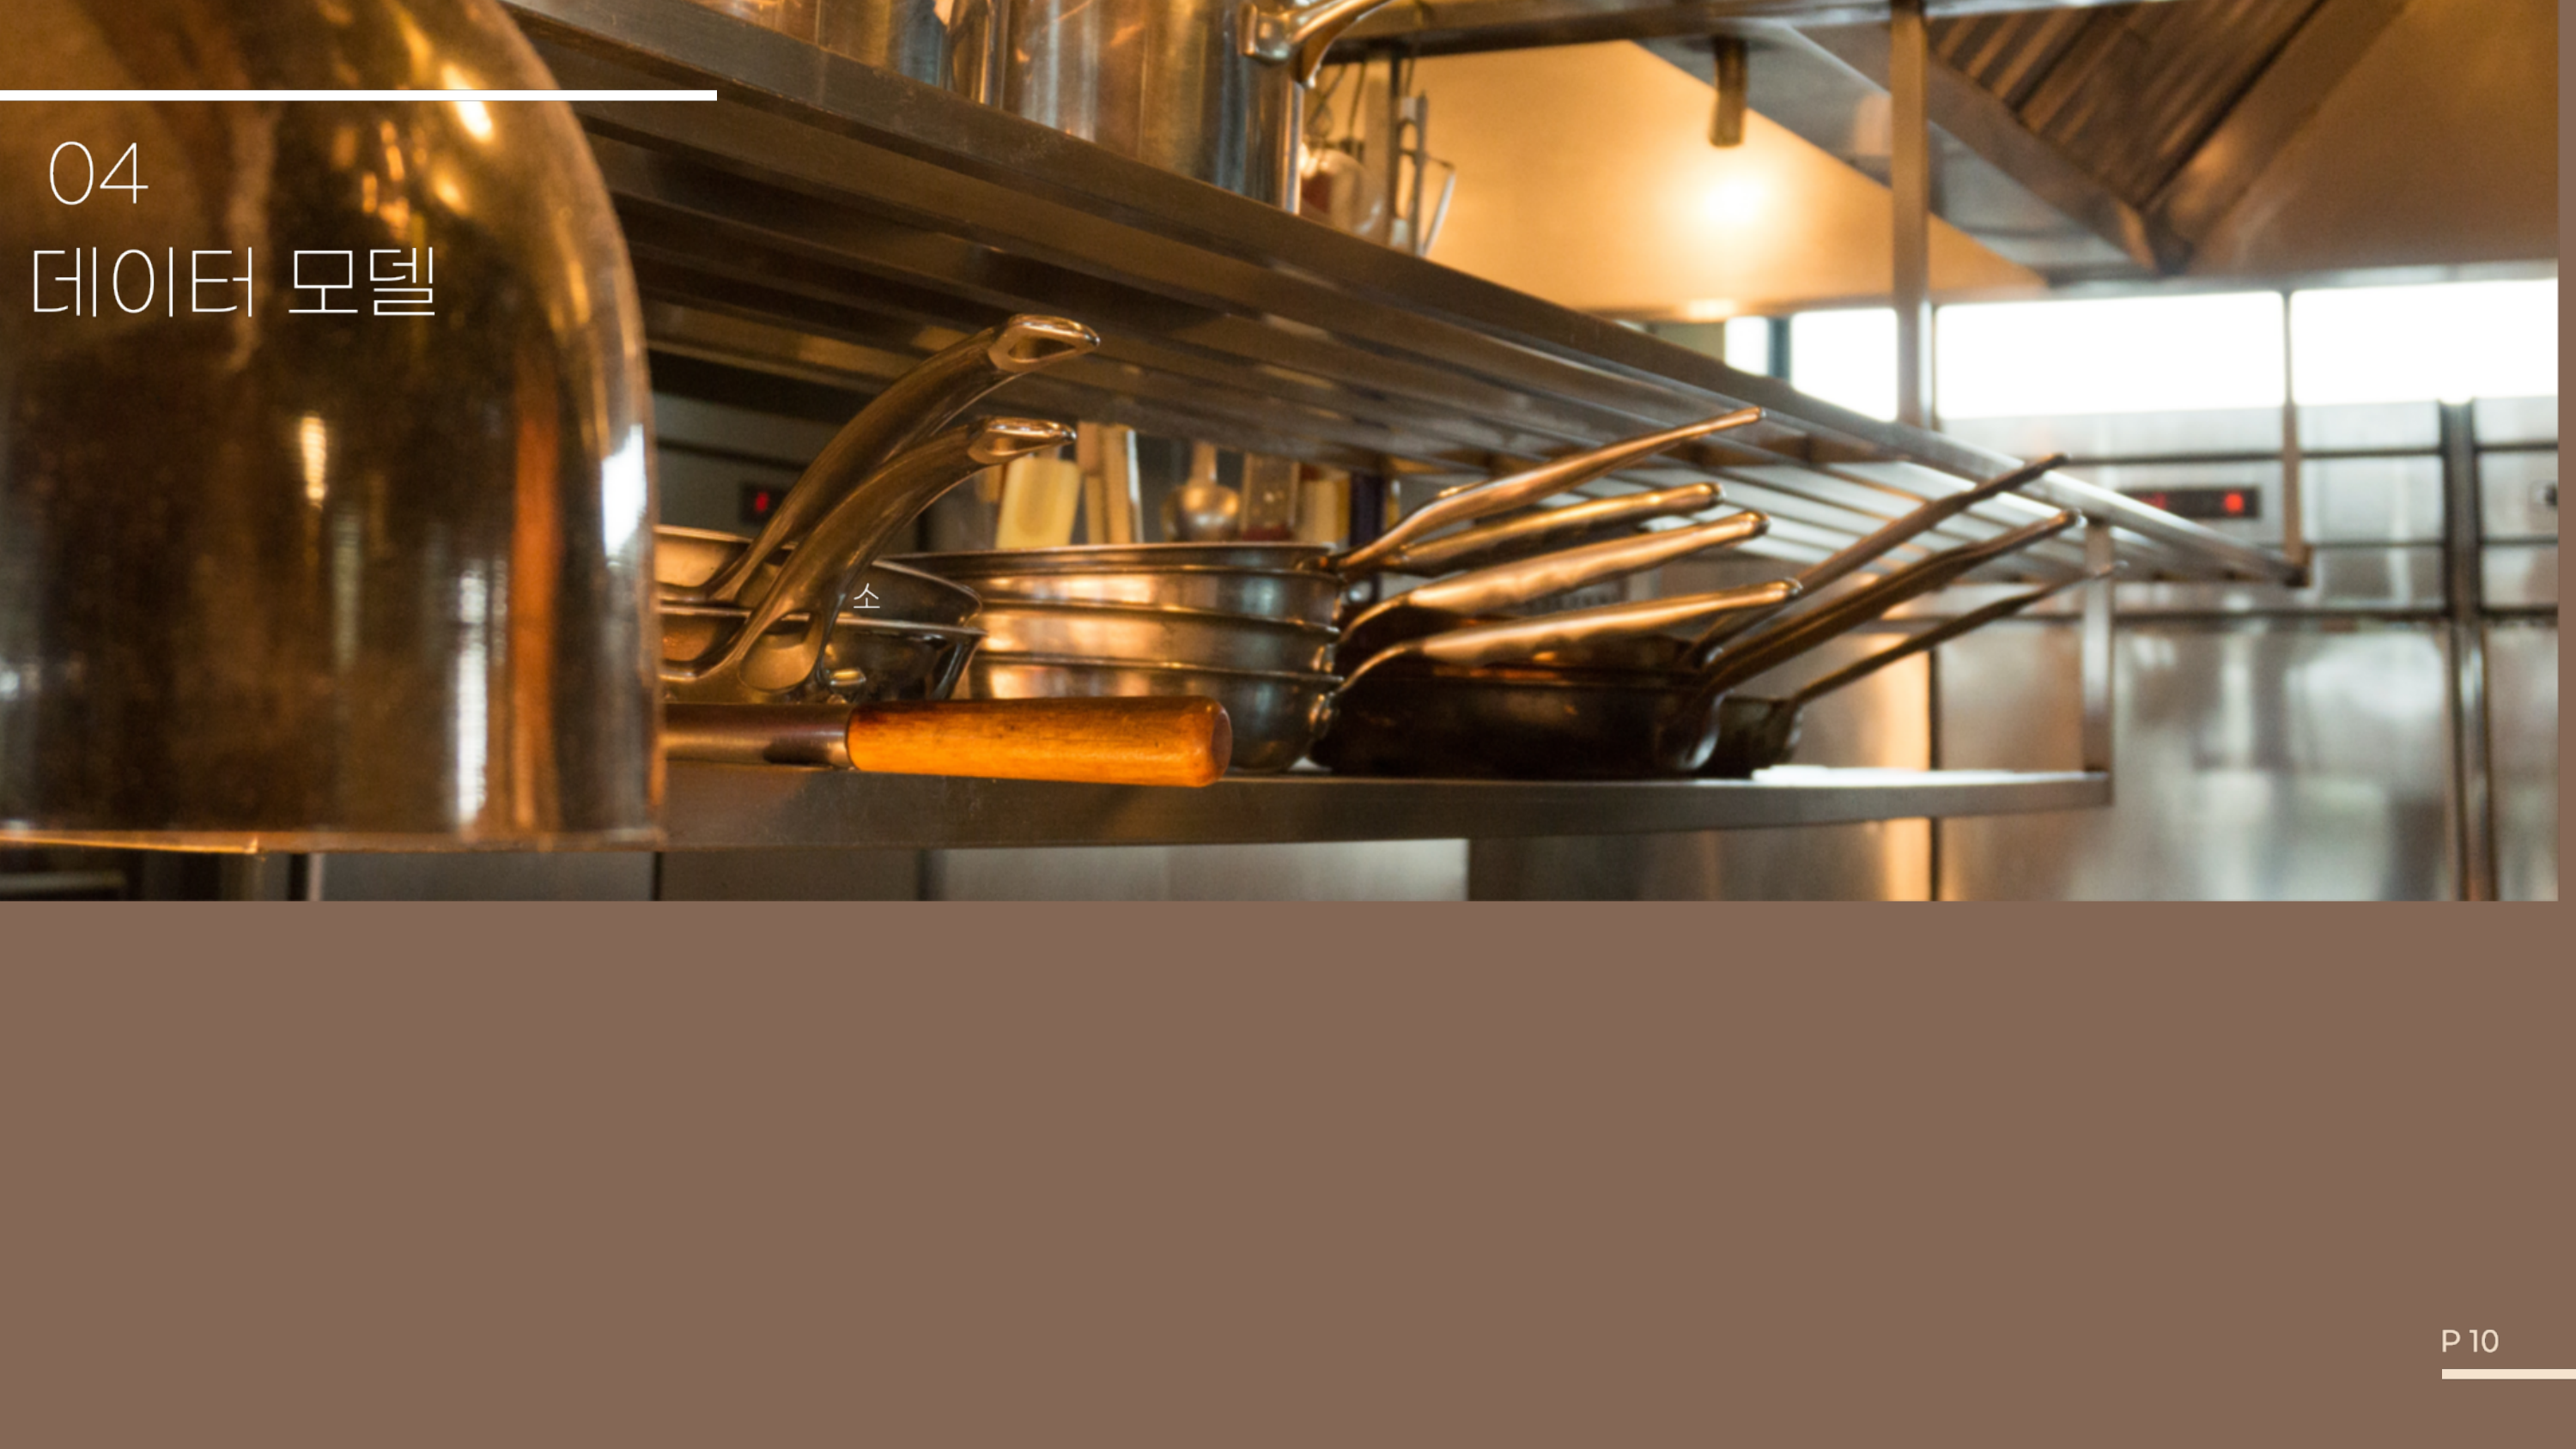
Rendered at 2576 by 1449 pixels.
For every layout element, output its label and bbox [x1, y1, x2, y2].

picture [848, 576, 897, 637]
text_box [0, 74, 717, 118]
picture [15, 118, 474, 356]
text_box [0, 0, 2576, 901]
text_box [2442, 1352, 2576, 1397]
picture [2437, 1323, 2512, 1374]
